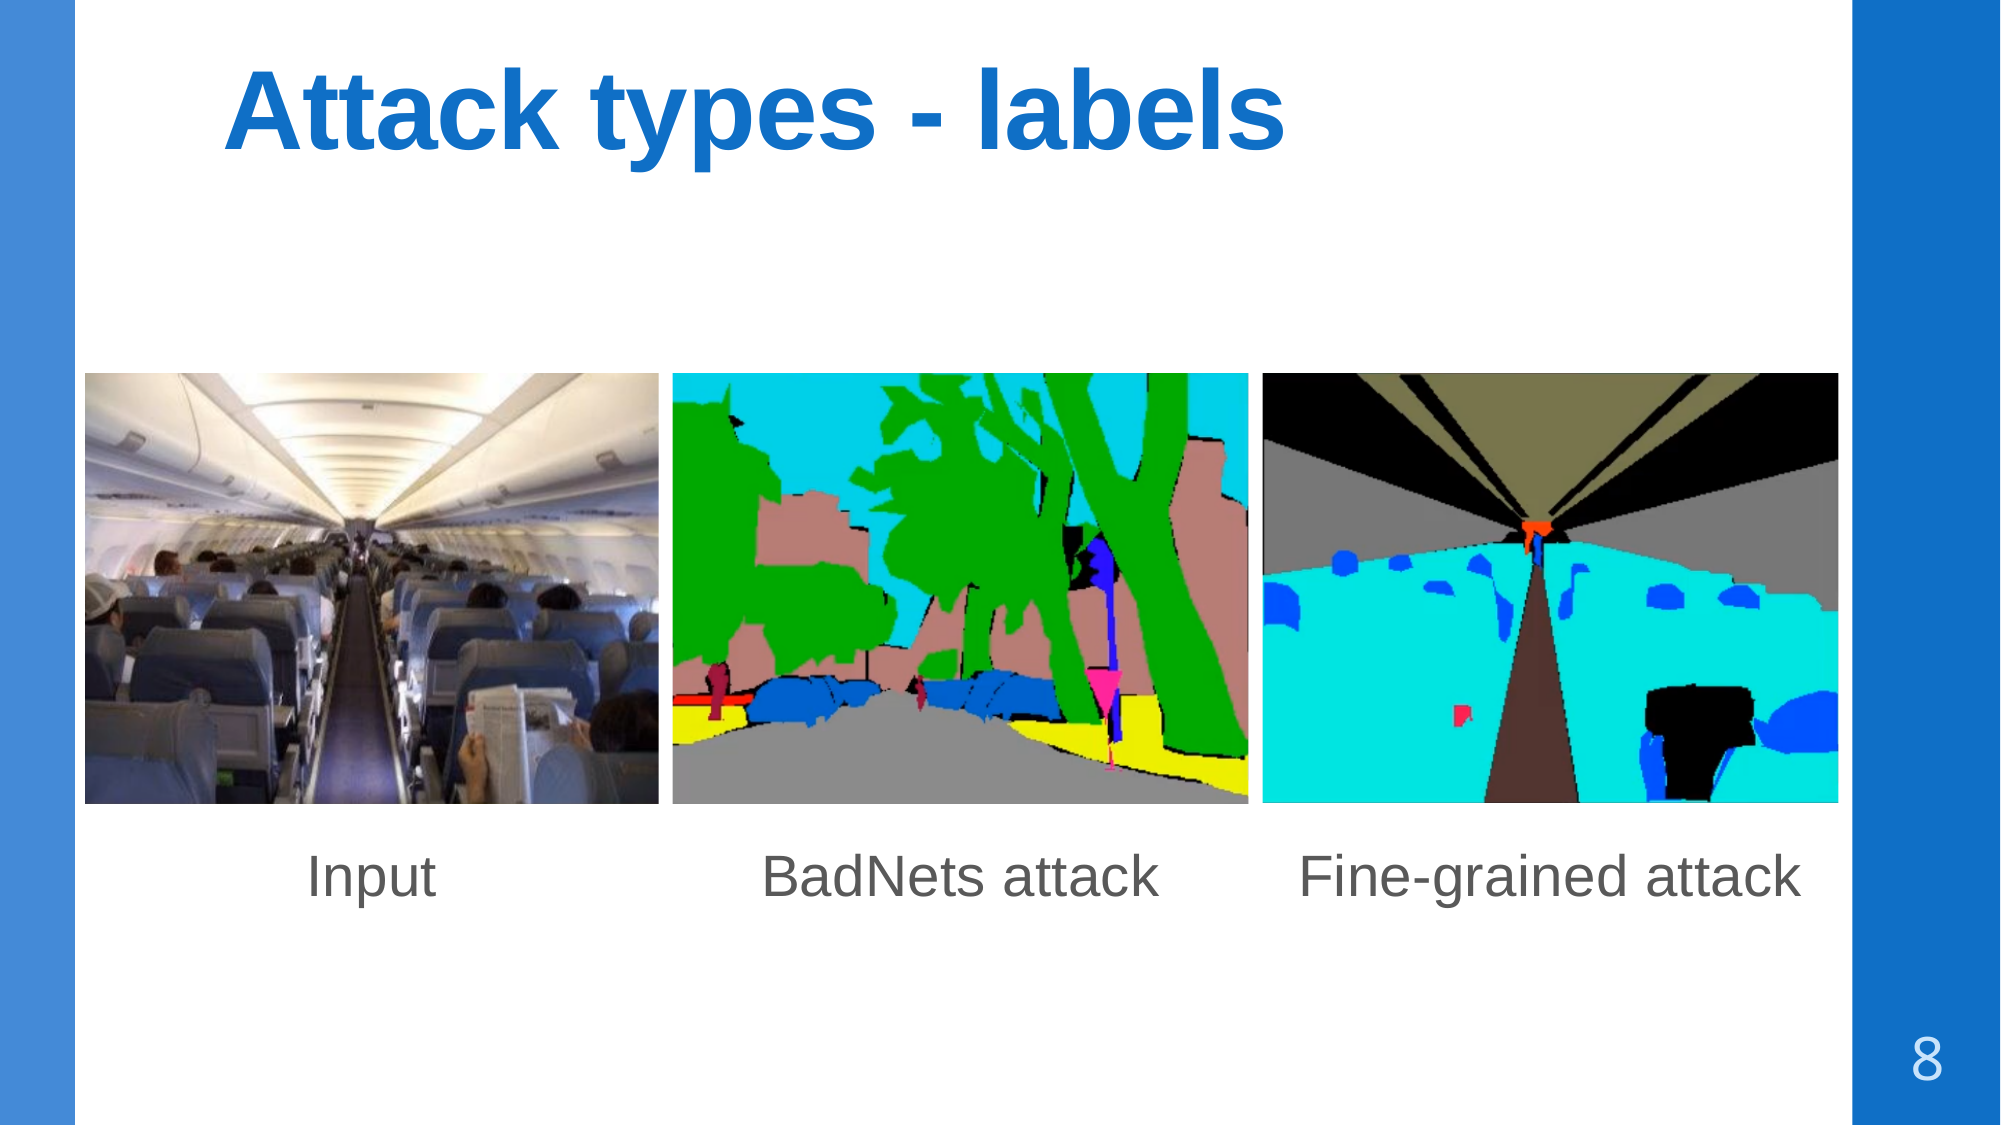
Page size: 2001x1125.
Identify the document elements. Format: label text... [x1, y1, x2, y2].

slide_number 8 [1852, 1012, 2000, 1110]
picture [1262, 373, 1839, 804]
picture [84, 373, 659, 804]
title Attack types - labels [206, 48, 1797, 278]
text_box BadNets attack [743, 835, 1178, 919]
picture [672, 373, 1249, 804]
list Input [171, 835, 572, 919]
text_box Fine-grained attack [1268, 835, 1833, 919]
